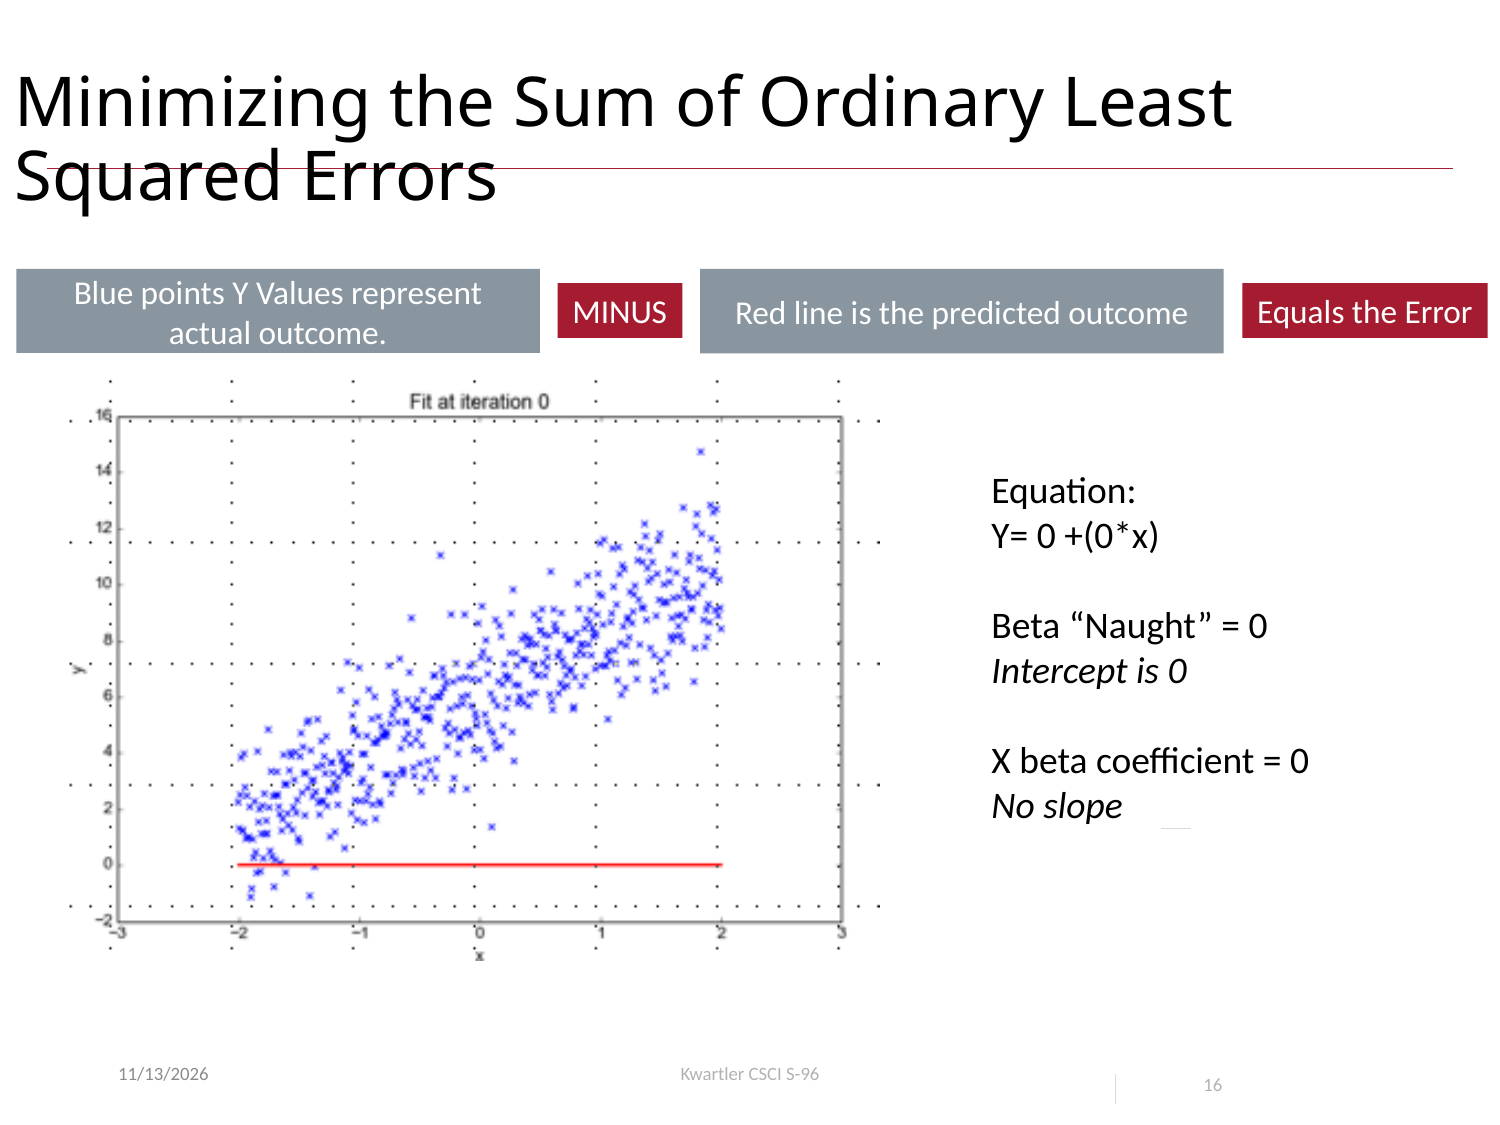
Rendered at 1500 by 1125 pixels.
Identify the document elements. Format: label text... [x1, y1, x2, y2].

text_box Blue points Y Values represent actual outcome. [15, 268, 541, 354]
text_box Red line is the predicted outcome [699, 268, 1225, 354]
text_box Equation: Y= 0 +(0*x) Beta “Naught” = 0 Intercept is 0 X beta coefficient = 0 No slope [976, 459, 1333, 879]
picture [68, 370, 880, 961]
footer Kwartler CSCI S-96 [496, 1042, 1004, 1103]
title Minimizing the Sum of Ordinary Least Squared Errors [0, 59, 1500, 157]
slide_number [103, 1042, 441, 1103]
text_box MINUS [557, 283, 683, 338]
slide_number 16 [1188, 1042, 1330, 1103]
text_box Equals the Error [1242, 283, 1488, 338]
